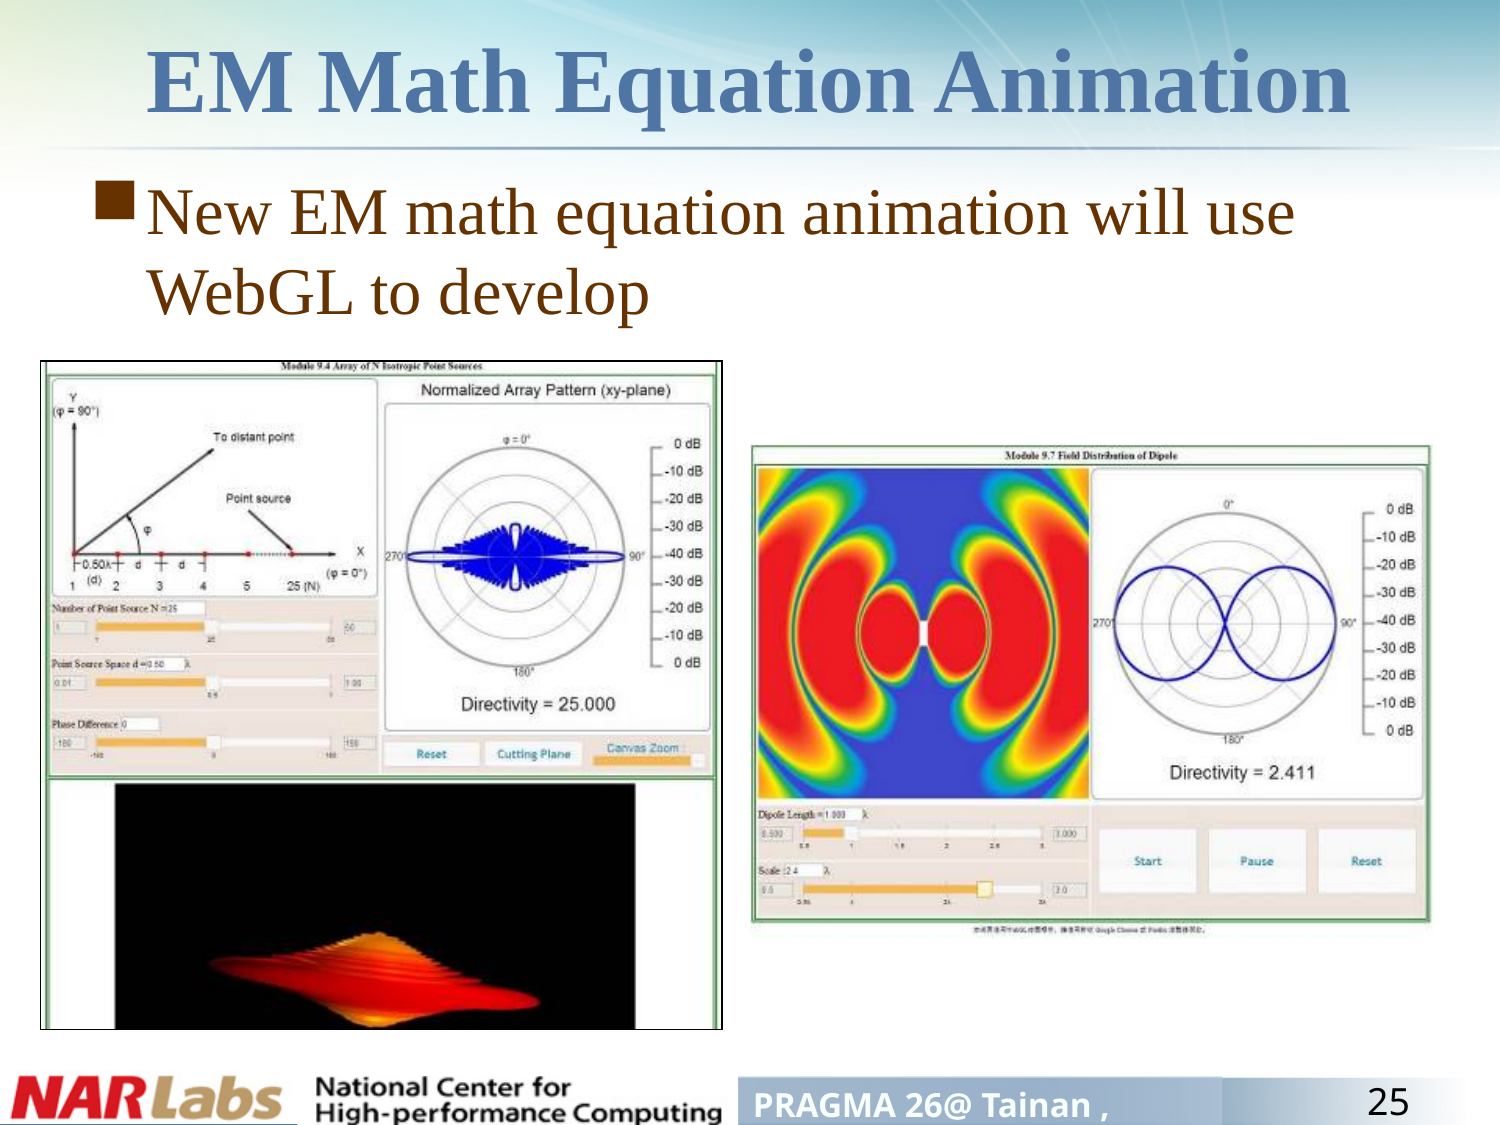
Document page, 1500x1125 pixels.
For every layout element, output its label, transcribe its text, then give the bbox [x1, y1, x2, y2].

title EM Math Equation Animation [75, 19, 1425, 133]
picture [0, 0, 1500, 1125]
slide_number 25 [1352, 1070, 1500, 1125]
list New EM math equation animation will use WebGL to develop [75, 160, 1425, 338]
